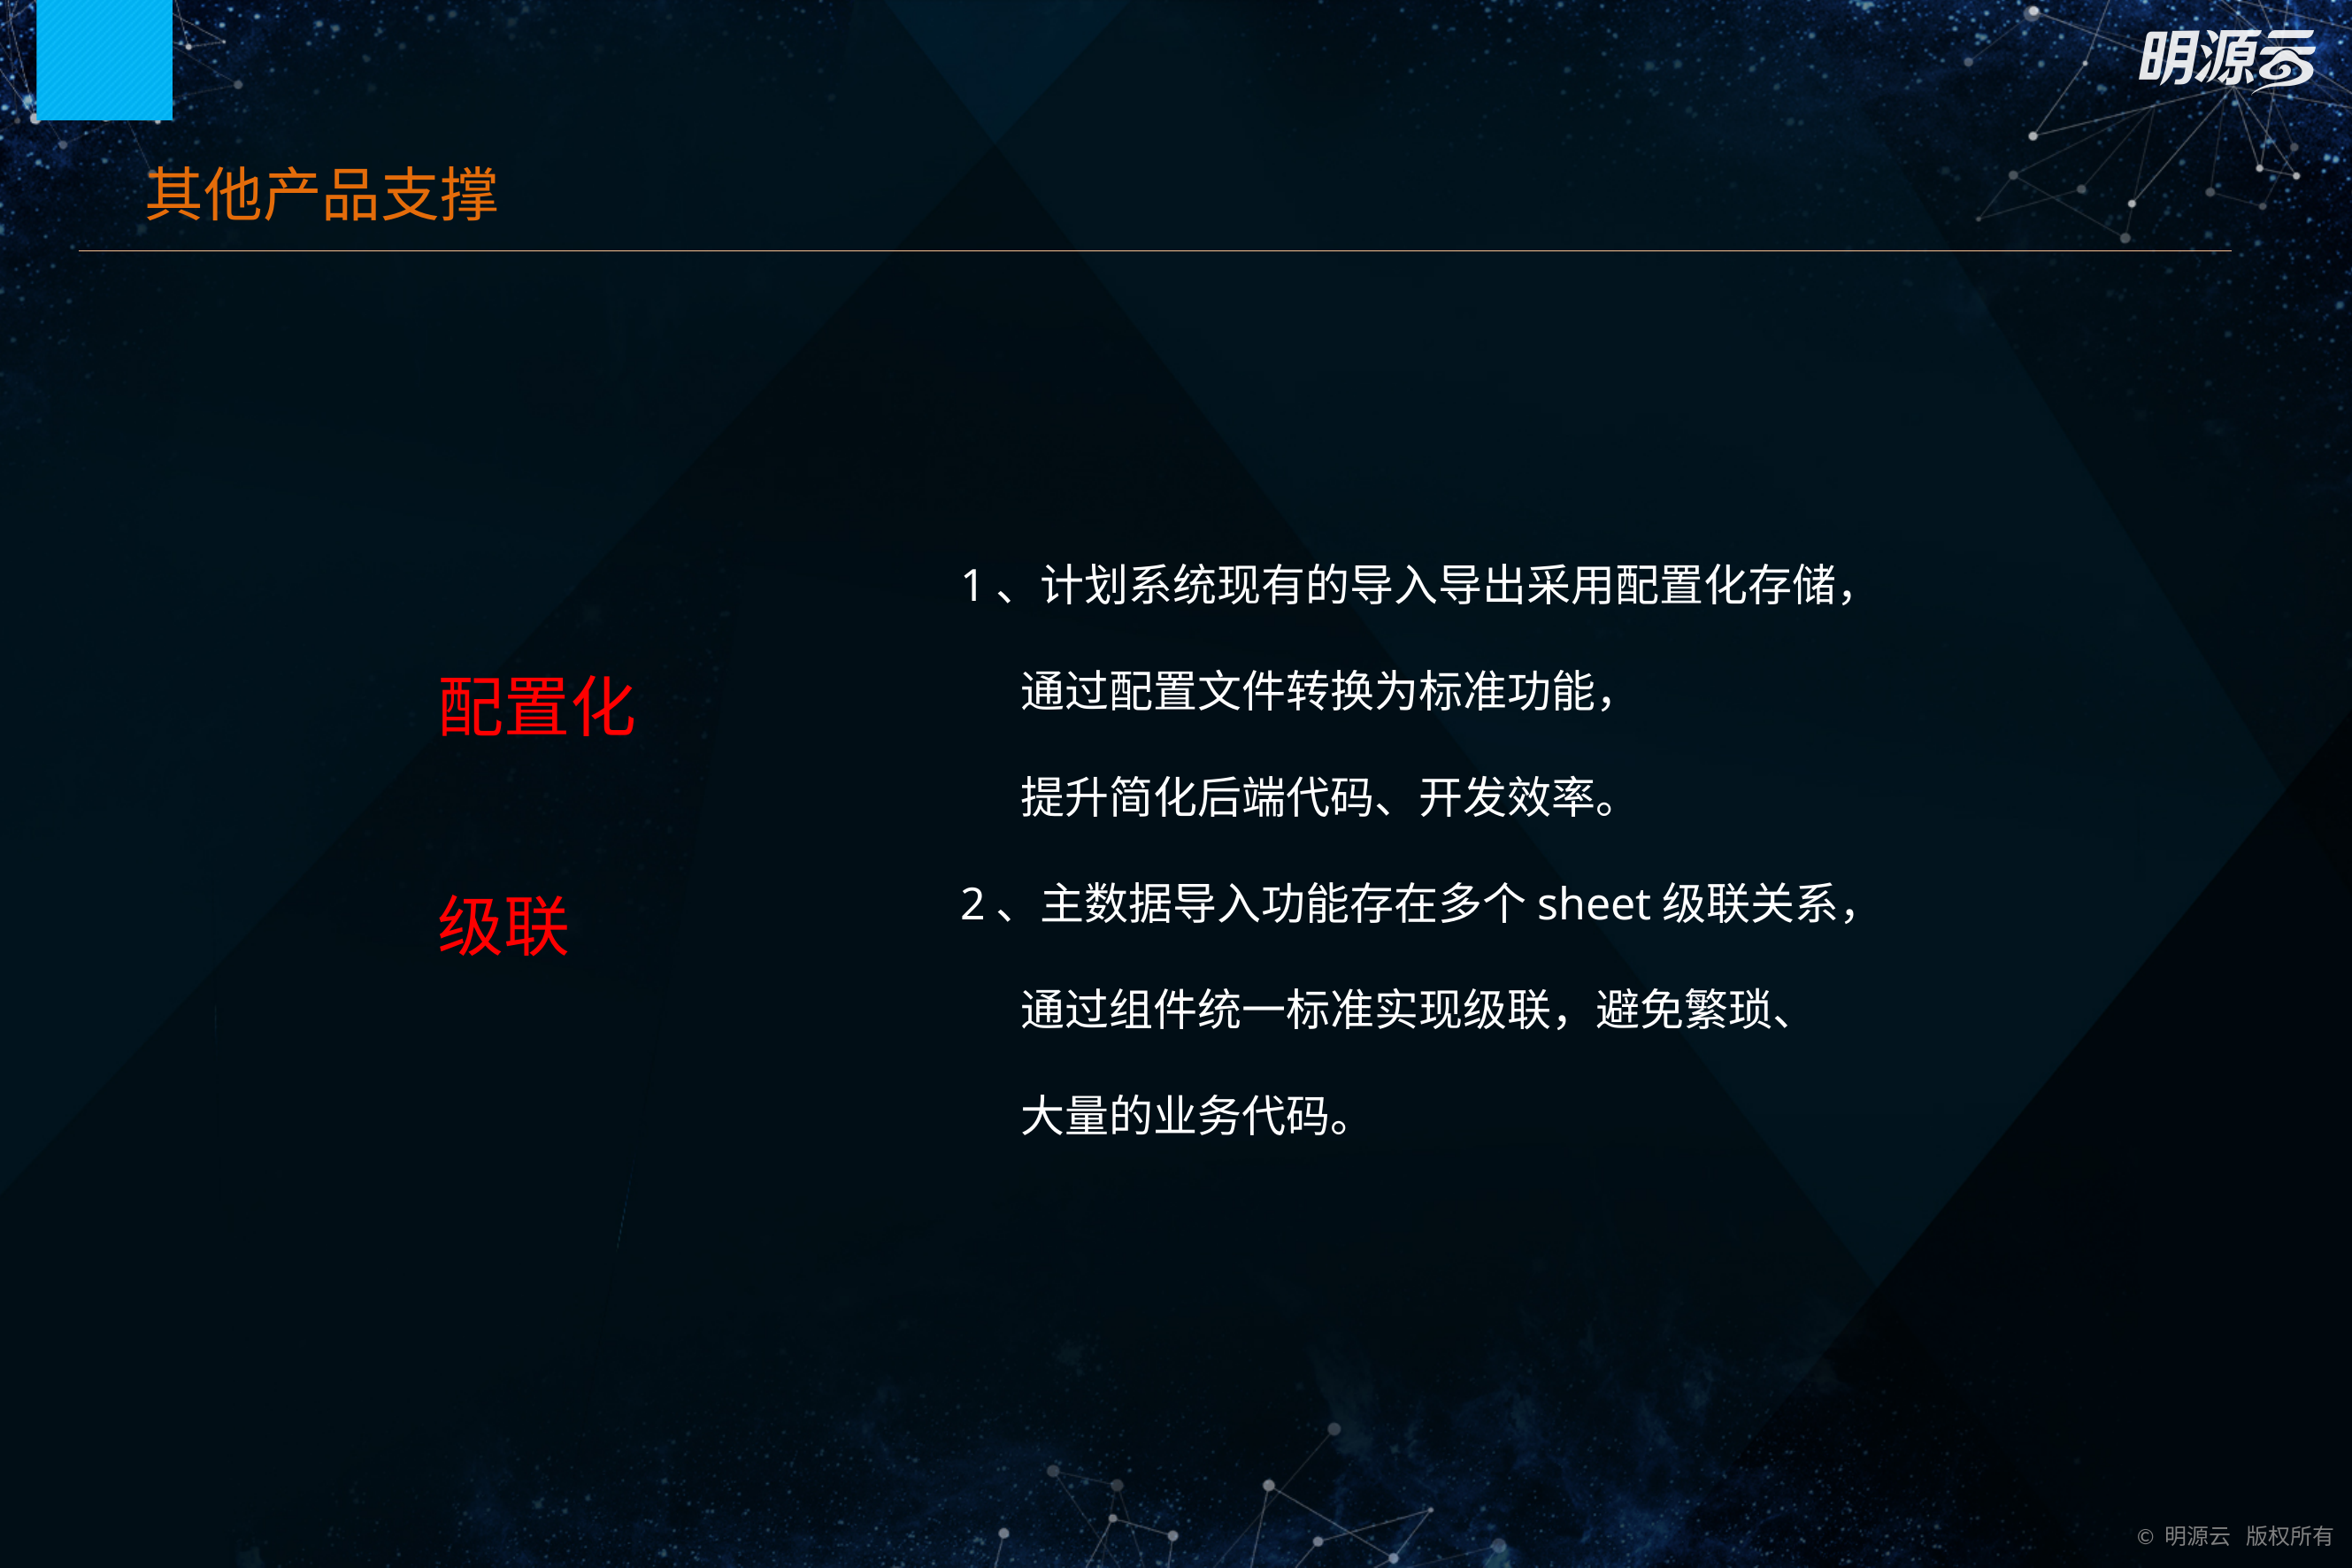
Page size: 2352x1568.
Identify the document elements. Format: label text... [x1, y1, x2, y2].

text_box 1、计划系统现有的导入导出采用配置化存储， 通过配置文件转换为标准功能， 提升简化后端代码、开发效率。 2、主数据导入功能存在多个sheet级联关系， 通过组件统一标准实现级联，避免繁琐、 大量的业务代码。 [893, 557, 1877, 1141]
text_box 其他产品支撑 [78, 157, 1819, 228]
text_box 级联 [424, 878, 584, 971]
picture [0, 0, 2352, 1568]
text_box 配置化 [424, 658, 650, 751]
